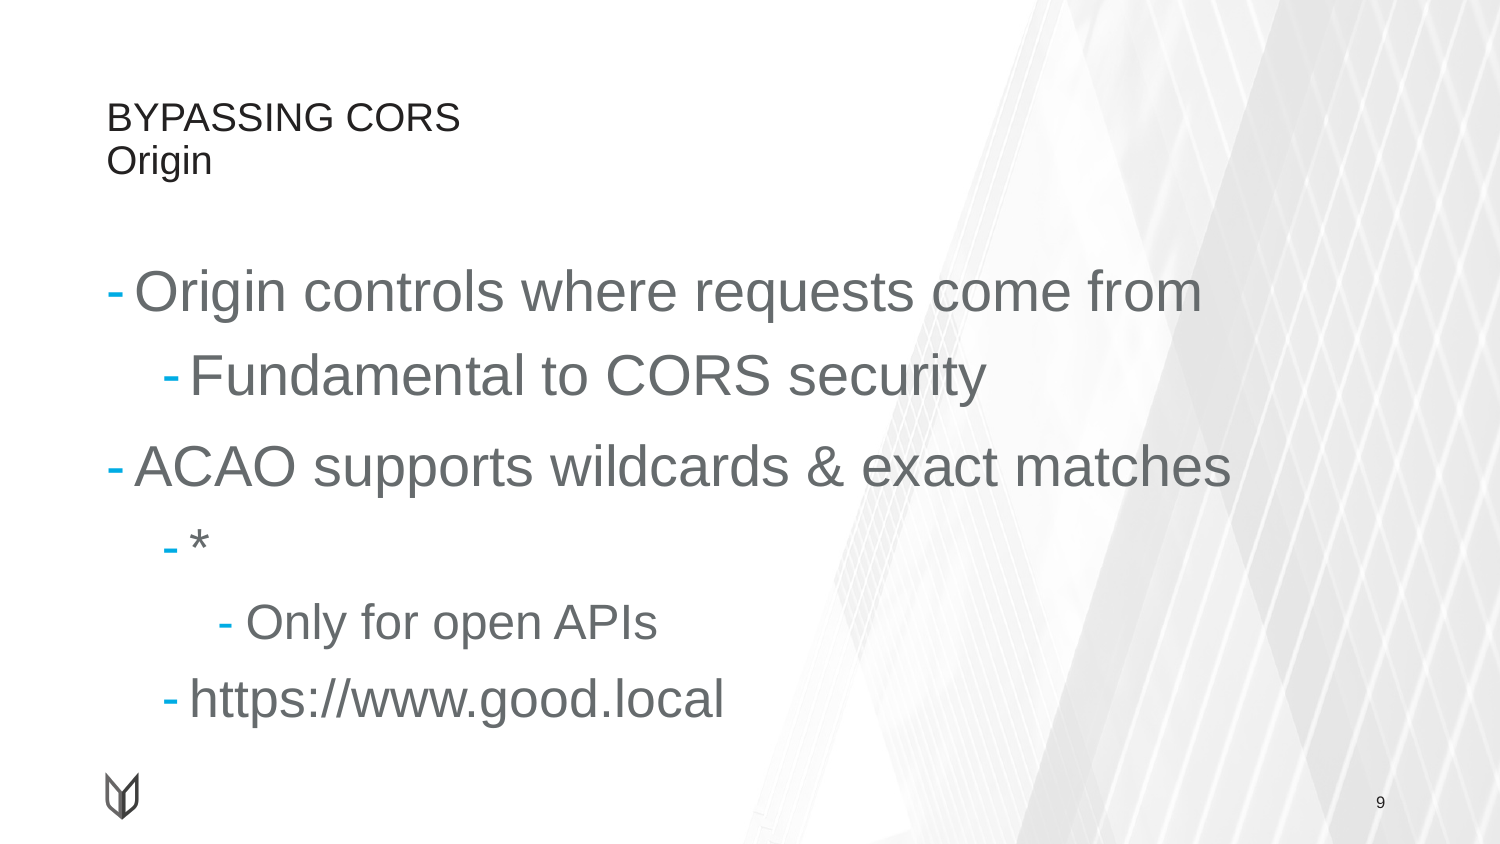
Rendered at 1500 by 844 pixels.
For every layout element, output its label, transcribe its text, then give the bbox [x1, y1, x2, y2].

picture [0, 0, 1500, 844]
list Origin controls where requests come from Fundamental to CORS security ACAO supports wildcards & exact matches * Only for open APIs https://www.good.local [106, 246, 1400, 733]
slide_number 9 [1345, 784, 1400, 815]
title BYPASSING CORS Origin [106, 96, 1400, 220]
